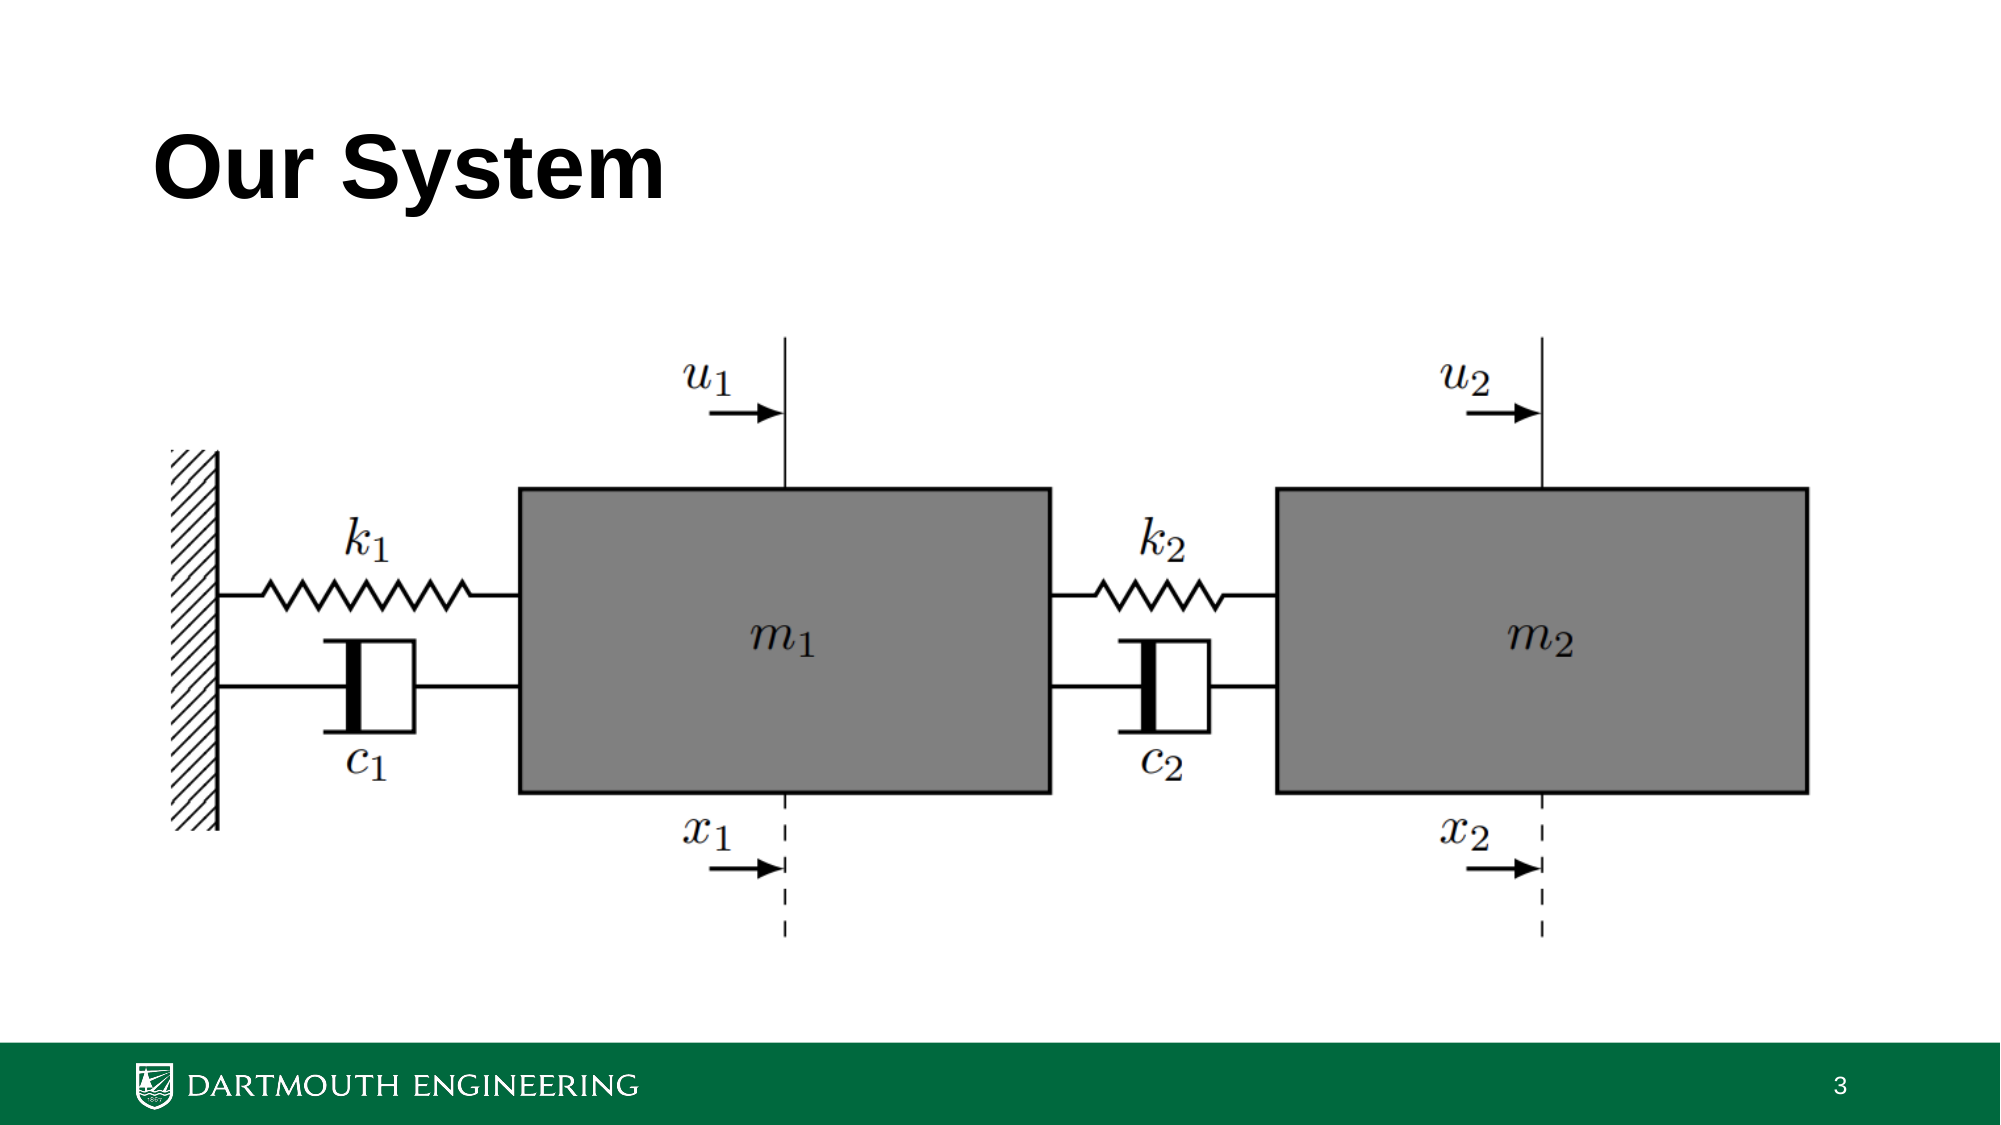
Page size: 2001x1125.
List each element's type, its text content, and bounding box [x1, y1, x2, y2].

title Our System [137, 59, 1863, 256]
picture [137, 257, 1863, 972]
picture [136, 1063, 639, 1110]
slide_number 3 [1780, 1054, 1863, 1115]
